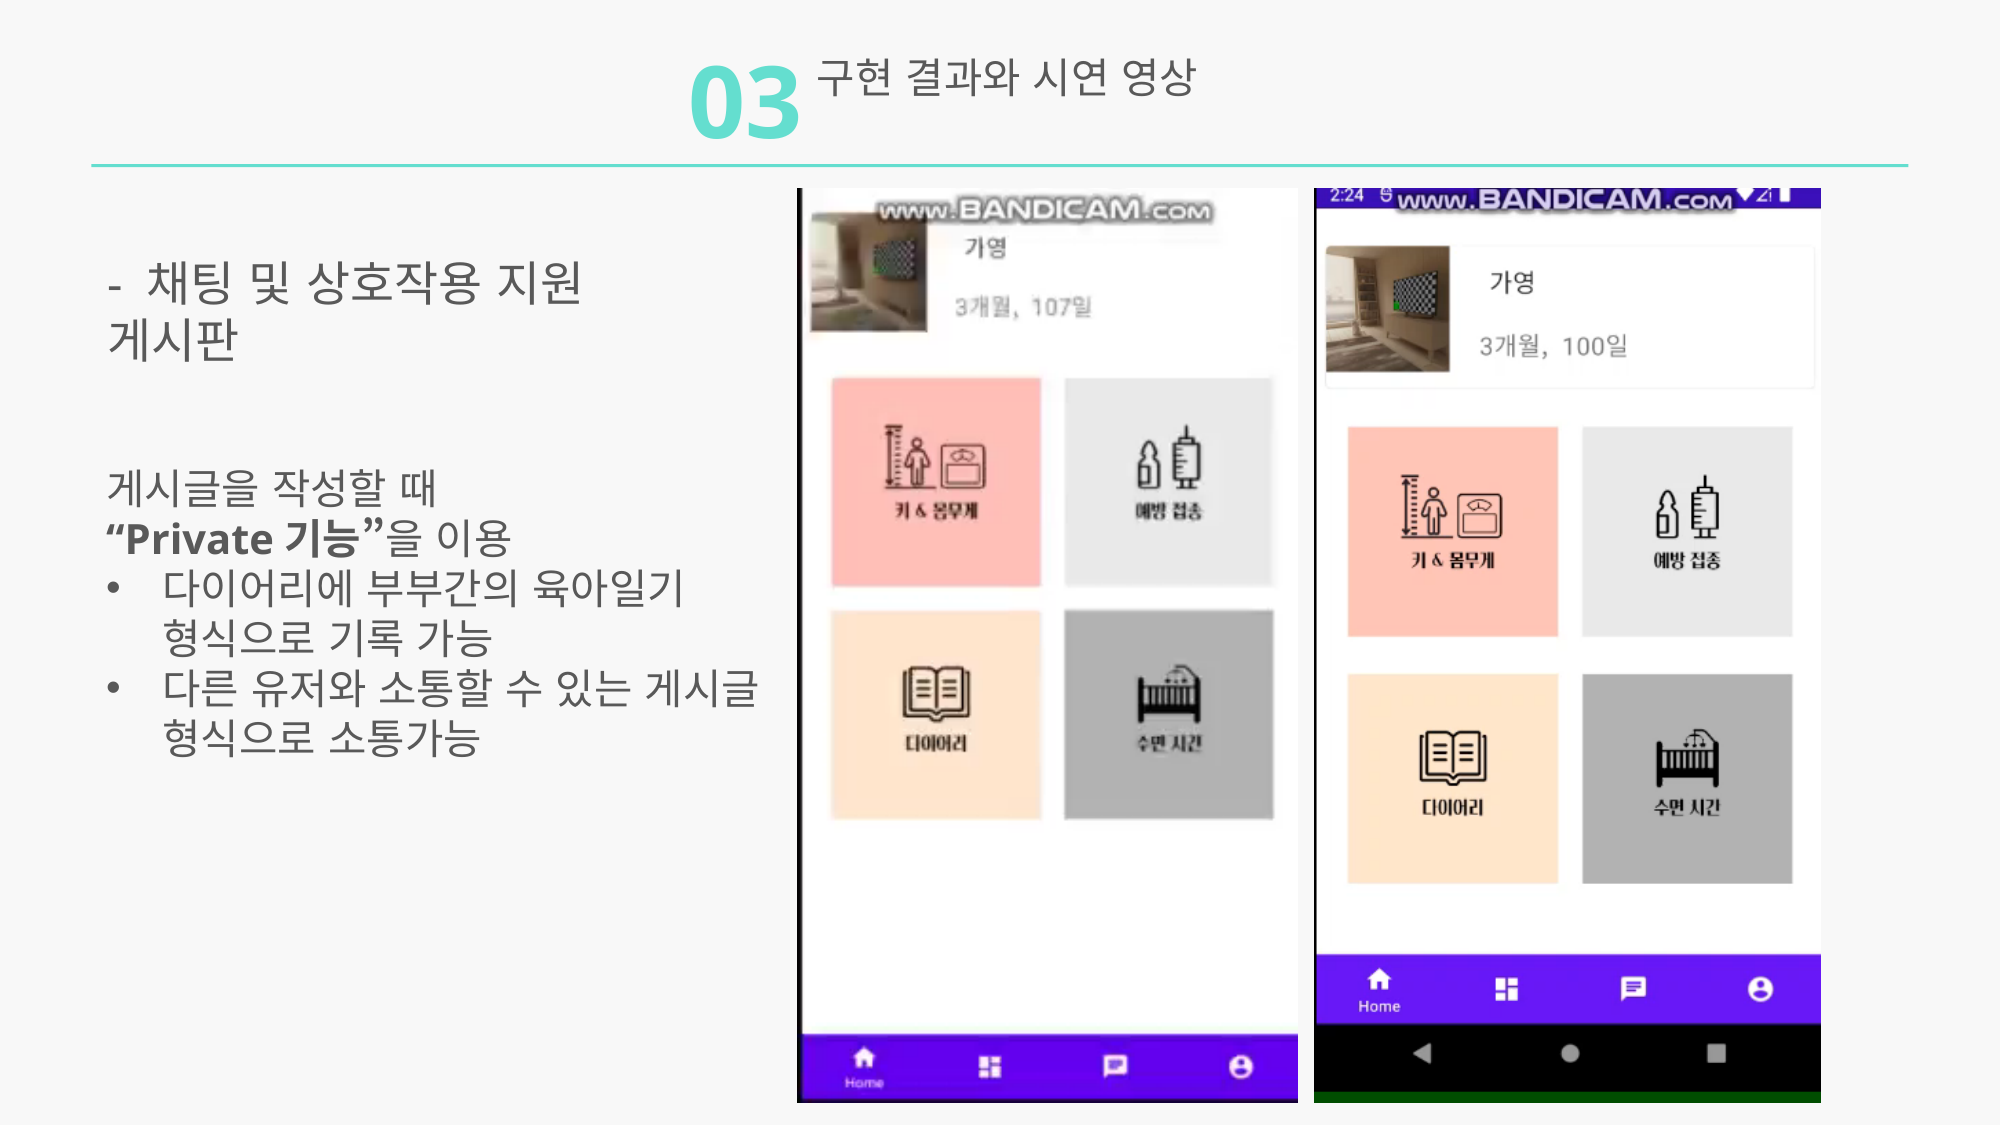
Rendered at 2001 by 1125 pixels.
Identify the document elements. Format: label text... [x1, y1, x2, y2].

text_box 게시글을 작성할 때 “Private기능”을 이용 다이어리에 부부간의 육아일기 형식으로 기록 가능 다른 유저와 소통할 수 있는 게시글 형식으로 소통가능 [91, 455, 781, 770]
text_box [90, 163, 673, 168]
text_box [796, 187, 1299, 1104]
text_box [1314, 187, 1822, 1104]
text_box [673, 30, 1327, 168]
text_box [1327, 163, 1909, 168]
text_box - 채팅 및 상호작용 지원 게시판 [92, 245, 746, 376]
